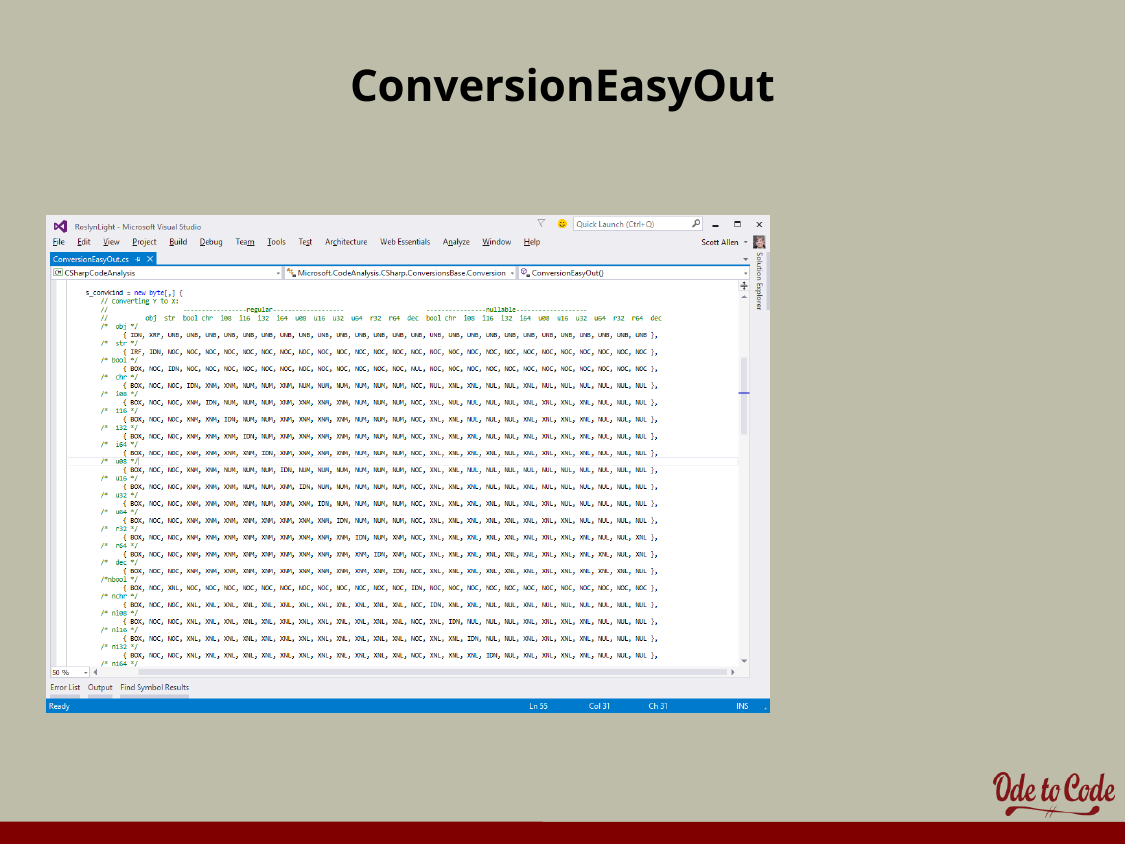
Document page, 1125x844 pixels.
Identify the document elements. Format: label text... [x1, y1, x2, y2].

title ConversionEasyOut [56, 37, 1069, 132]
picture [993, 772, 1115, 818]
picture [46, 215, 770, 713]
